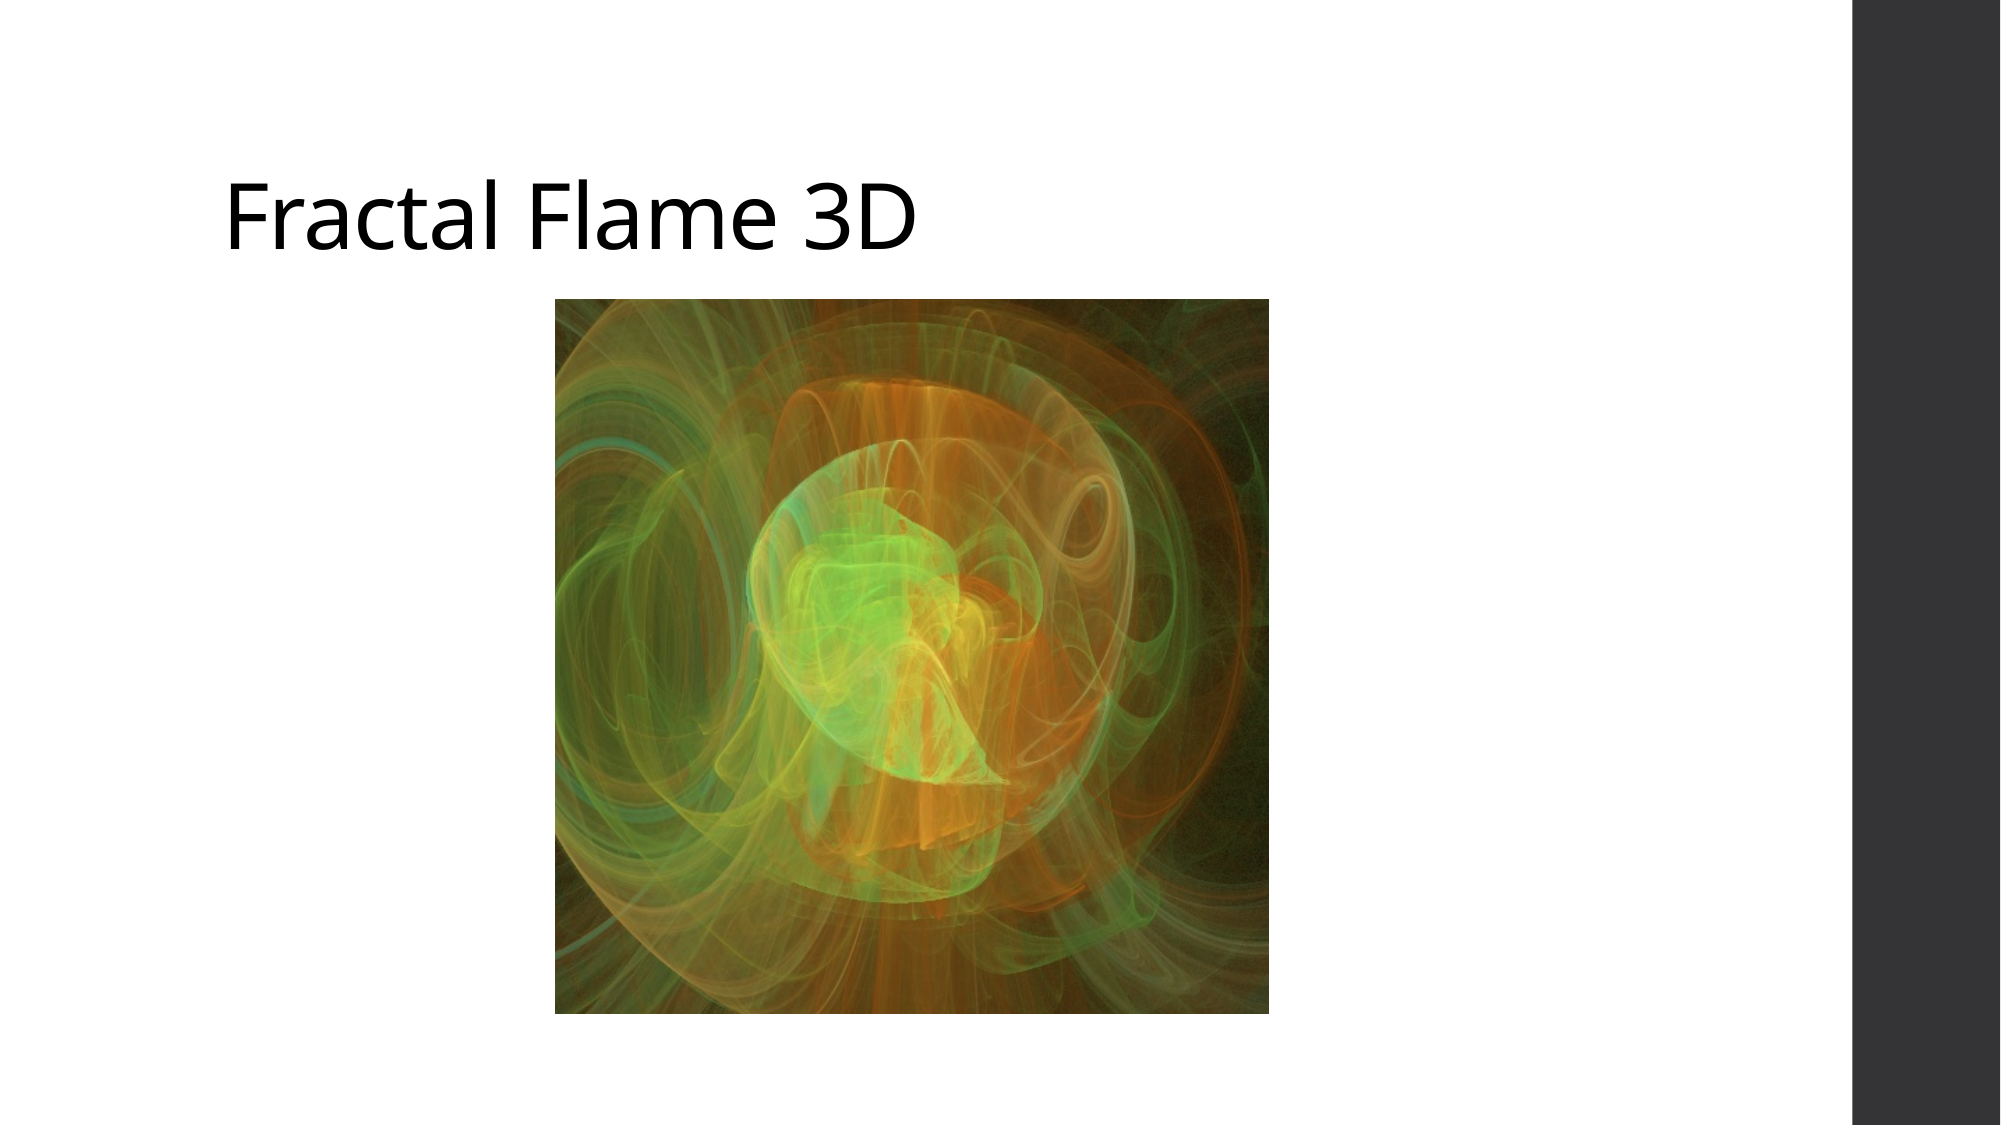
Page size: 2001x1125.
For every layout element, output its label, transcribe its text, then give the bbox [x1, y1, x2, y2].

title Fractal Flame 3D [206, 60, 1797, 278]
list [554, 299, 1270, 1015]
